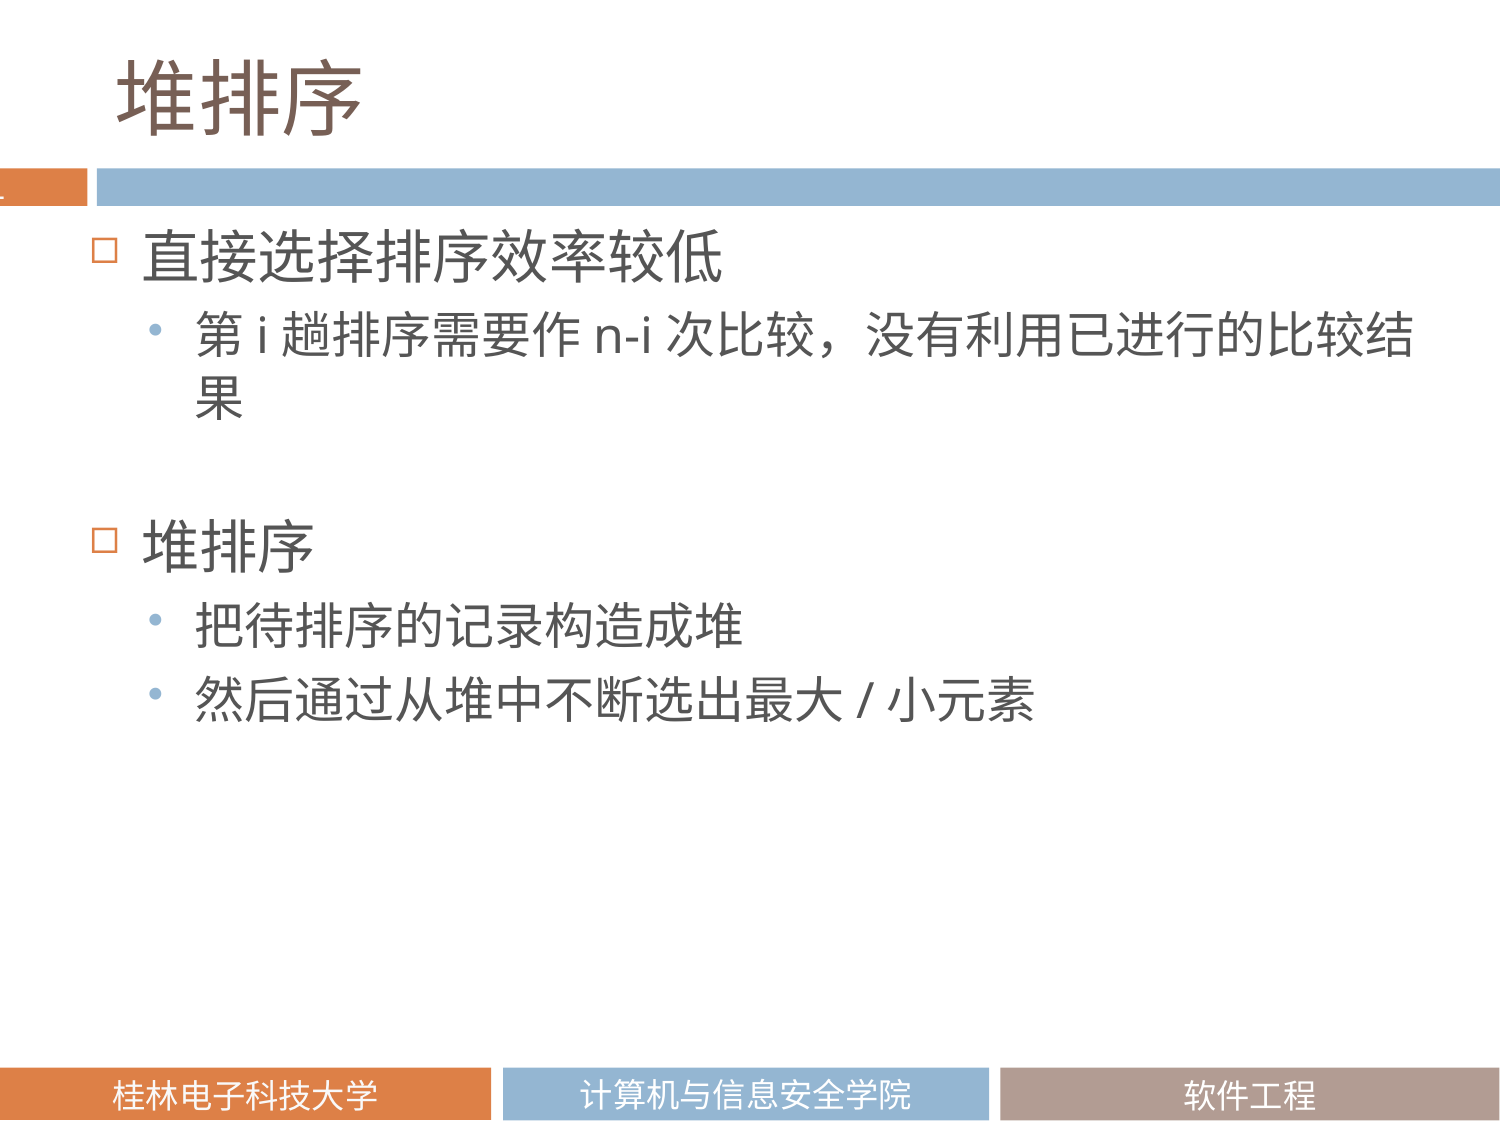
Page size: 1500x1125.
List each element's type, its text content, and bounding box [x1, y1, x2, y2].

list 直接选择排序效率较低 第i趟排序需要作n-i次比较，没有利用已进行的比较结果 堆排序 把待排序的记录构造成堆 然后通过从堆中不断选出最大/小元素 [73, 219, 1473, 1006]
title 堆排序 [99, 37, 1438, 155]
